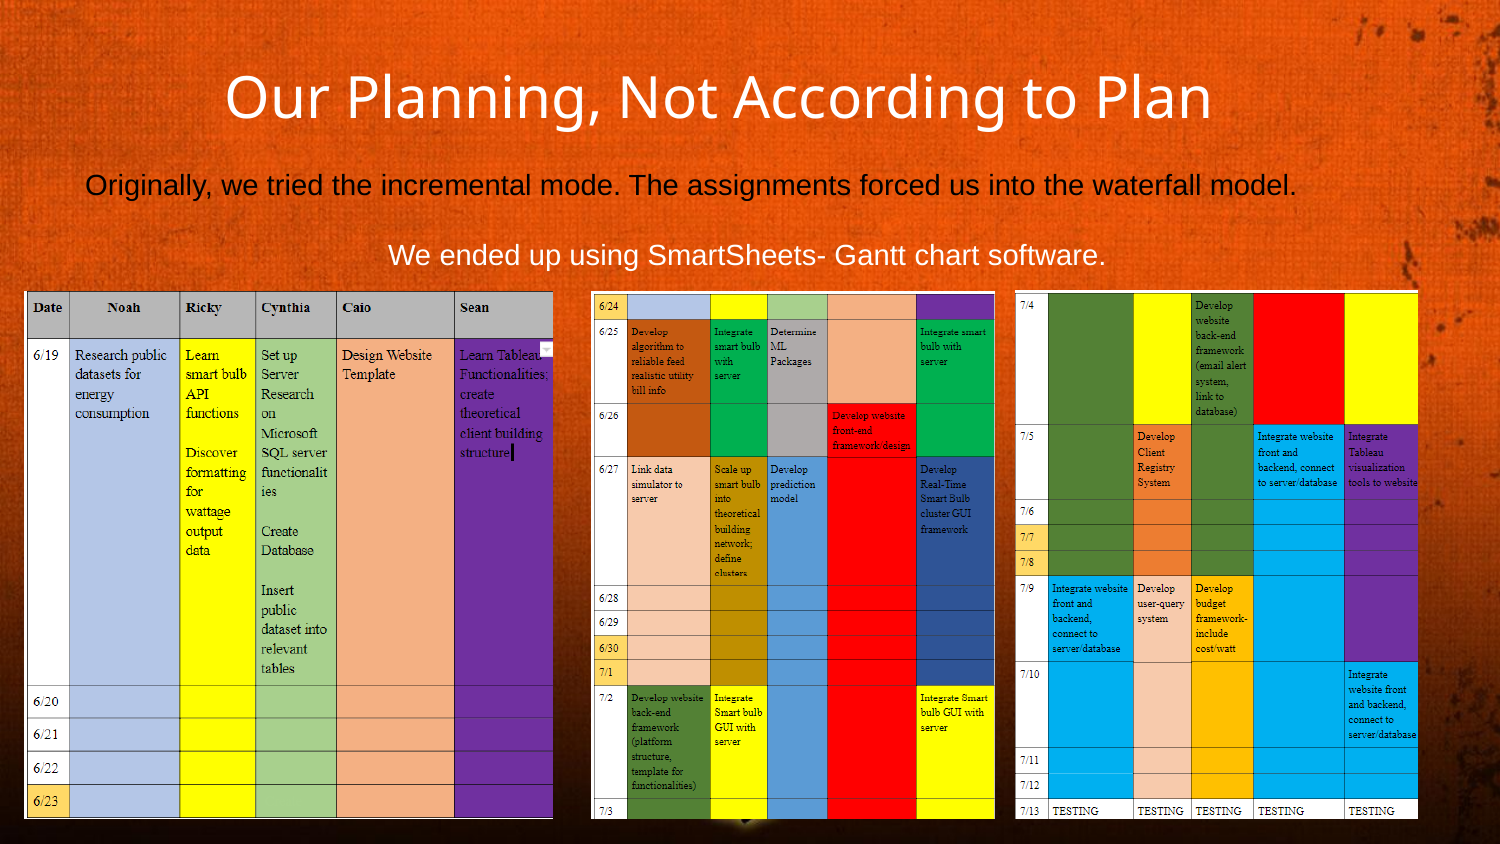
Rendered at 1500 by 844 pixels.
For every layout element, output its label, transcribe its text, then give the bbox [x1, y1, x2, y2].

title Our Planning, Not According to Plan [20, 45, 1418, 140]
text_box Originally, we tried the incremental mode. The assignments forced us into the waterfall model. We ended up using SmartSheets- Gantt chart software. [70, 151, 1426, 227]
picture [0, 0, 1500, 844]
